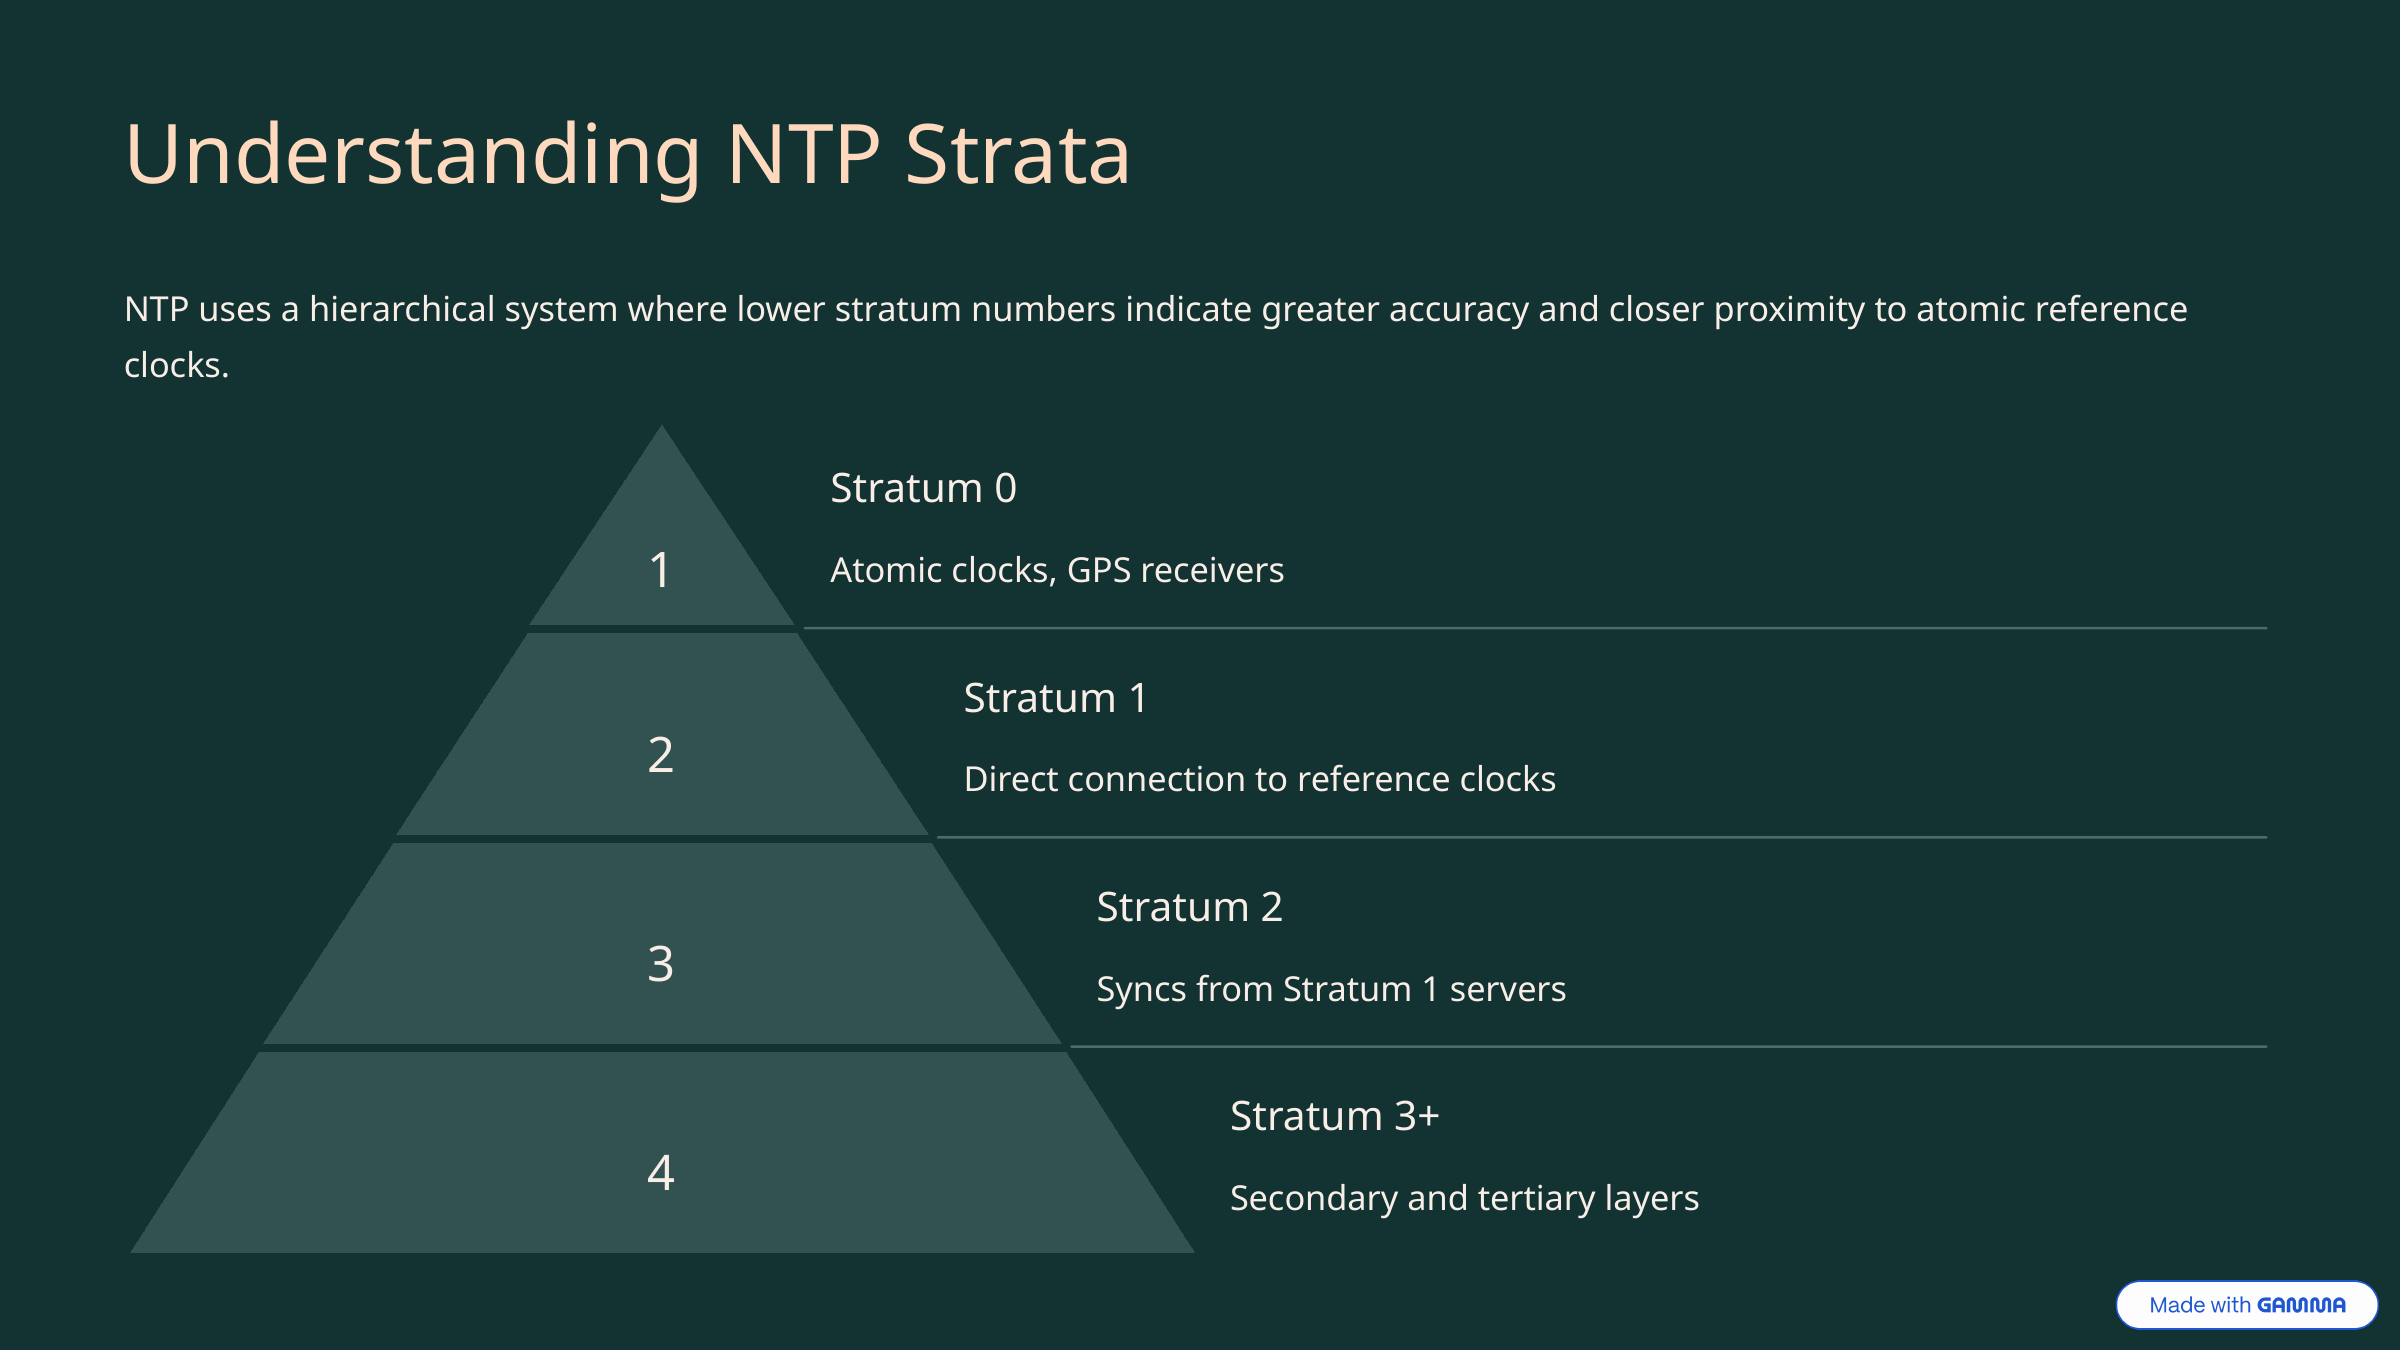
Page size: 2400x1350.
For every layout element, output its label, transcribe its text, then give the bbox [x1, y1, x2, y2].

text_box Stratum 1 [963, 669, 1380, 722]
picture [129, 1052, 1195, 1253]
picture [262, 843, 1062, 1044]
text_box Stratum 0 [830, 460, 1247, 512]
text_box Atomic clocks, GPS receivers [830, 533, 1289, 590]
text_box Stratum 3+ [1229, 1087, 1646, 1140]
text_box Stratum 2 [1096, 878, 1513, 931]
text_box Syncs from Stratum 1 servers [1096, 951, 1558, 1009]
text_box Understanding NTP Strata [123, 97, 1091, 202]
picture [2106, 1271, 2389, 1339]
text_box Direct connection to reference clocks [963, 742, 1563, 799]
picture [528, 424, 795, 626]
text_box Secondary and tertiary layers [1229, 1160, 1692, 1218]
text_box [803, 626, 2268, 630]
picture [395, 633, 929, 835]
text_box NTP uses a hierarchical system where lower stratum numbers indicate greater accuracy and closer proximity to atomic reference clocks. [123, 271, 2277, 385]
